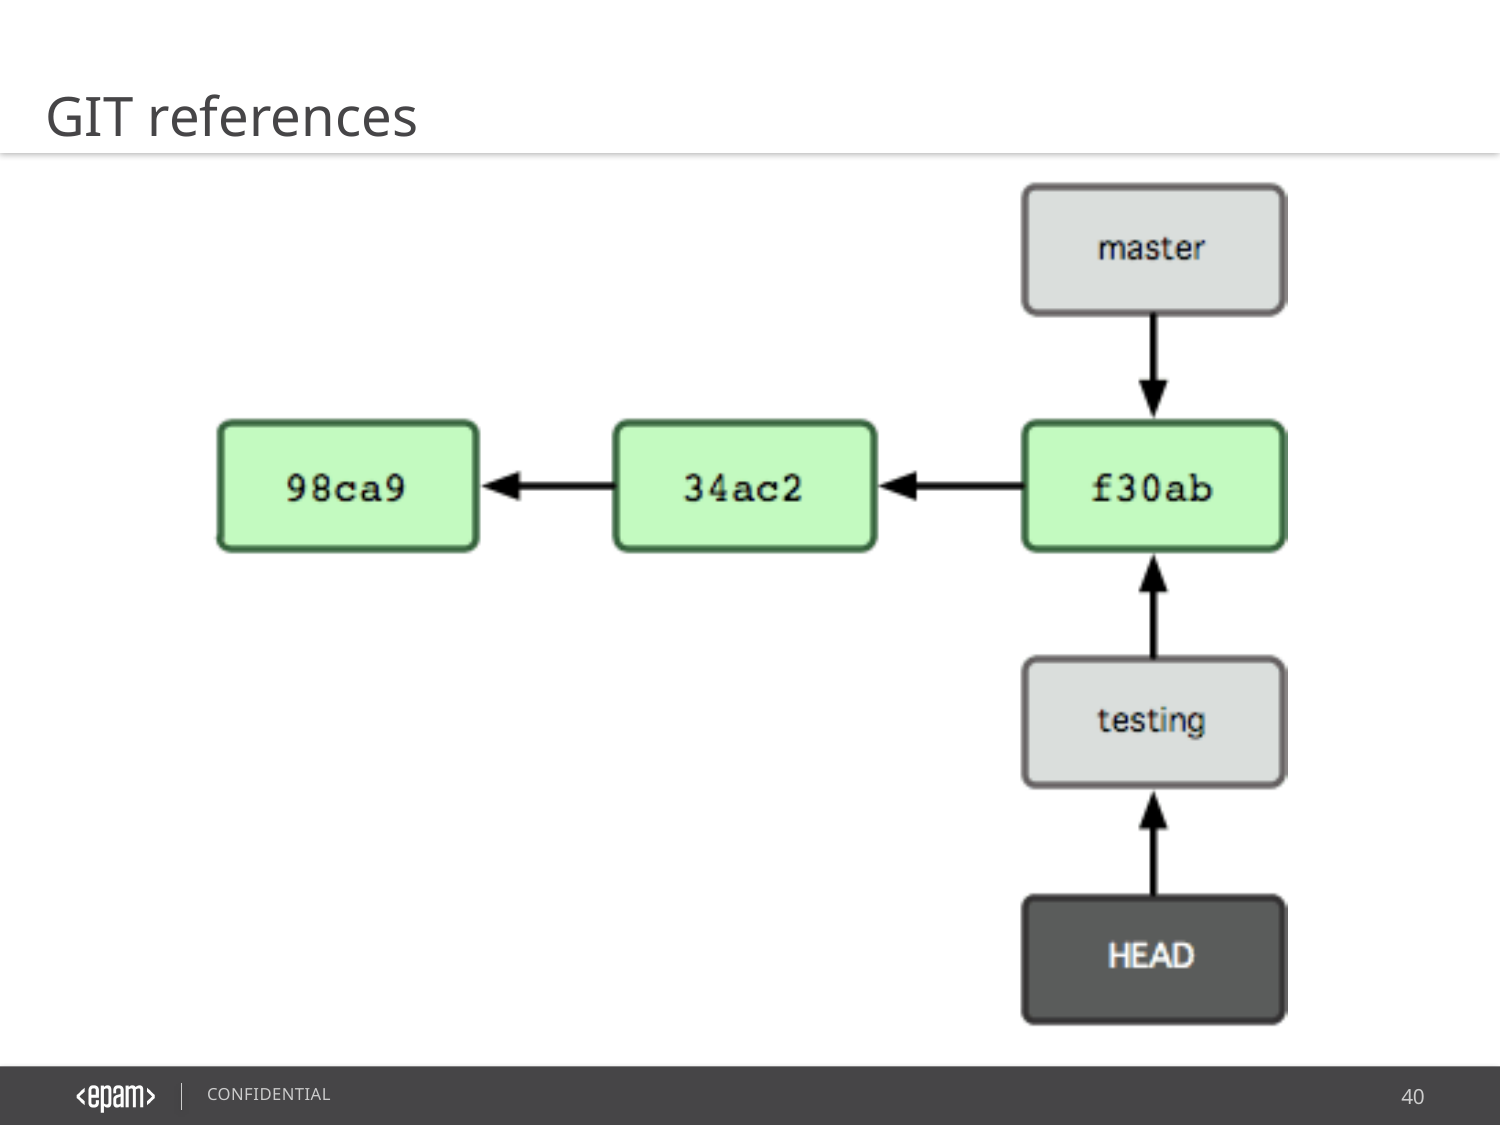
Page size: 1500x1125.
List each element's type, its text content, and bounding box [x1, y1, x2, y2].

list GIT references [0, 0, 1500, 153]
picture [212, 178, 1288, 1030]
picture [76, 1085, 155, 1113]
